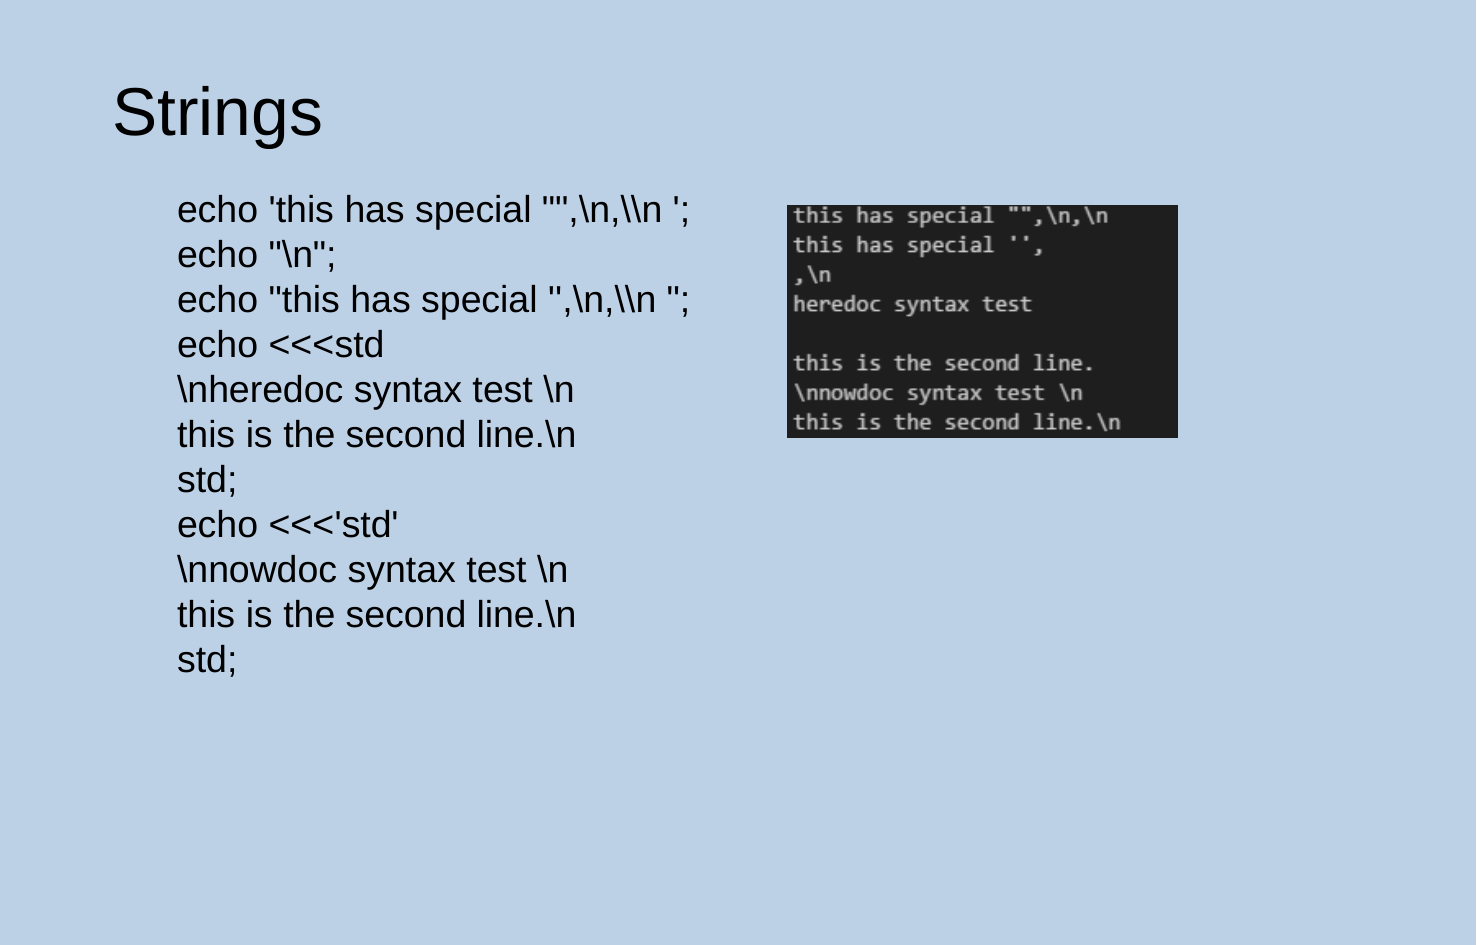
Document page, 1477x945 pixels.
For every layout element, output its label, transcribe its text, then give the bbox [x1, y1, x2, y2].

picture [787, 205, 1178, 438]
text_box [88, 278, 1363, 806]
text_box echo 'this has special "",\n,\\n '; echo "\n"; echo "this has special '',\n,\\n "; echo <<<std \nheredoc syntax test \n this is the second line.\n std; echo <<<'std' \nnowdoc syntax test \n this is the second line.\n std; [162, 177, 737, 687]
text_box Strings [101, 32, 1375, 194]
